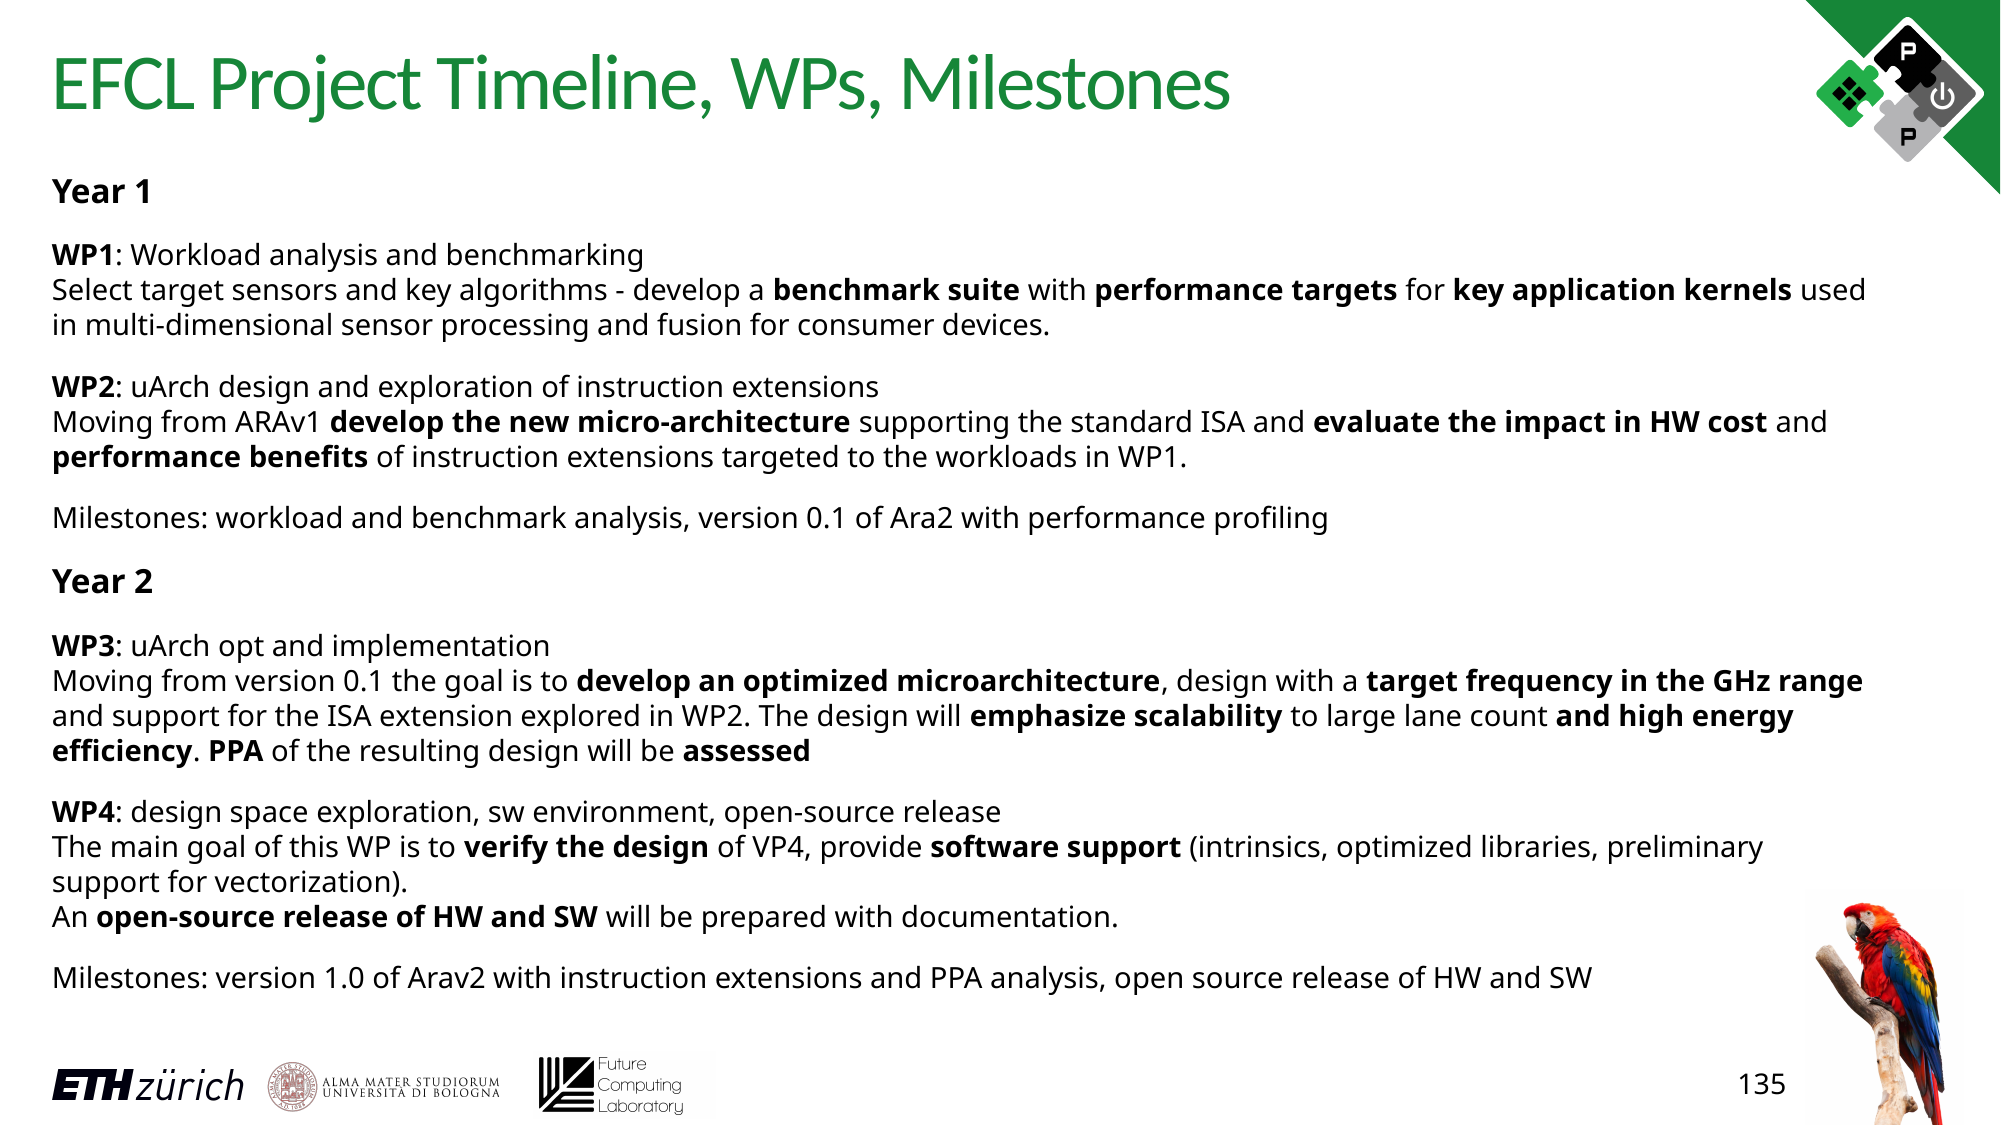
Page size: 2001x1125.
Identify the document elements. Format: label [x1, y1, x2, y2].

picture [322, 1074, 500, 1097]
picture [266, 1069, 319, 1113]
picture [1815, 24, 1977, 163]
list [51, 162, 1876, 1069]
title [51, 29, 1802, 138]
picture [533, 1069, 716, 1119]
picture [51, 1069, 244, 1101]
slide_number [1703, 1069, 1802, 1113]
picture [1805, 889, 1964, 1125]
